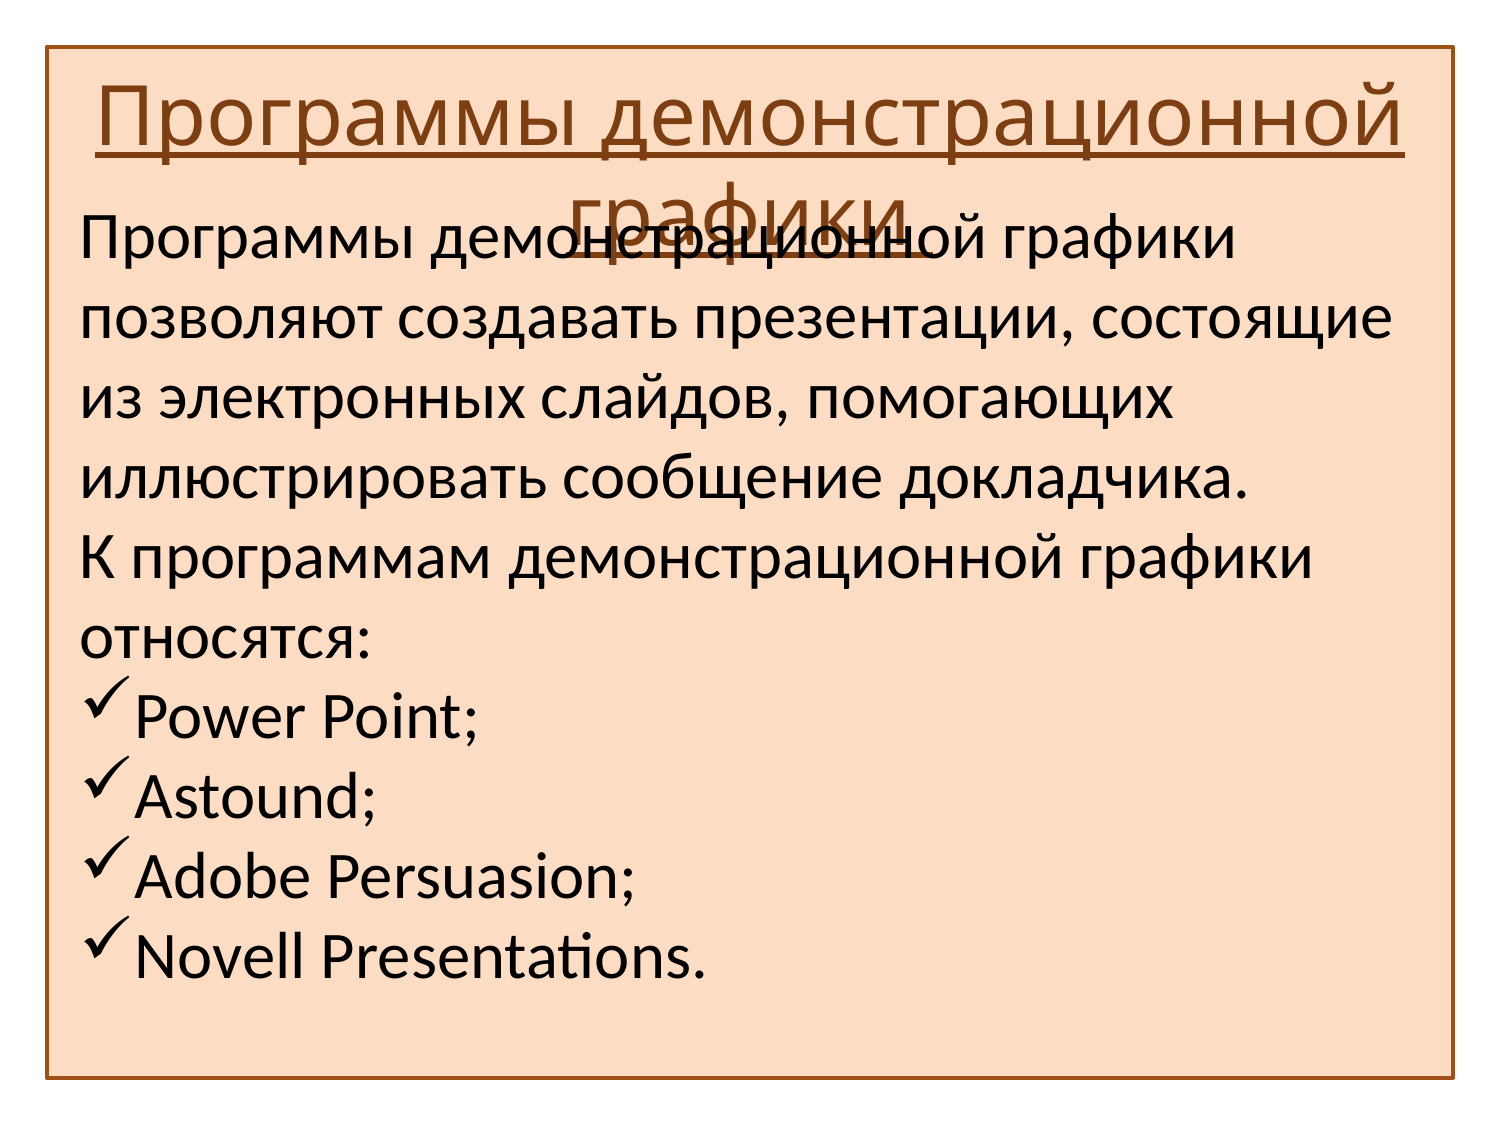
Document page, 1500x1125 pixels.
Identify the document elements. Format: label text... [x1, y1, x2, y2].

text_box Программы демонстрационной графики [53, 54, 1447, 270]
text_box Программы демонстрационной графики позволяют создавать презентации, состоящие из электронных слайдов, помогающих иллюстрировать сообщение докладчика. К программам демонстрационной графики относятся: Power Point; Astound; Adobe Persuasion; Novell Presentations. [64, 184, 1447, 1079]
text_box [45, 45, 1455, 1080]
